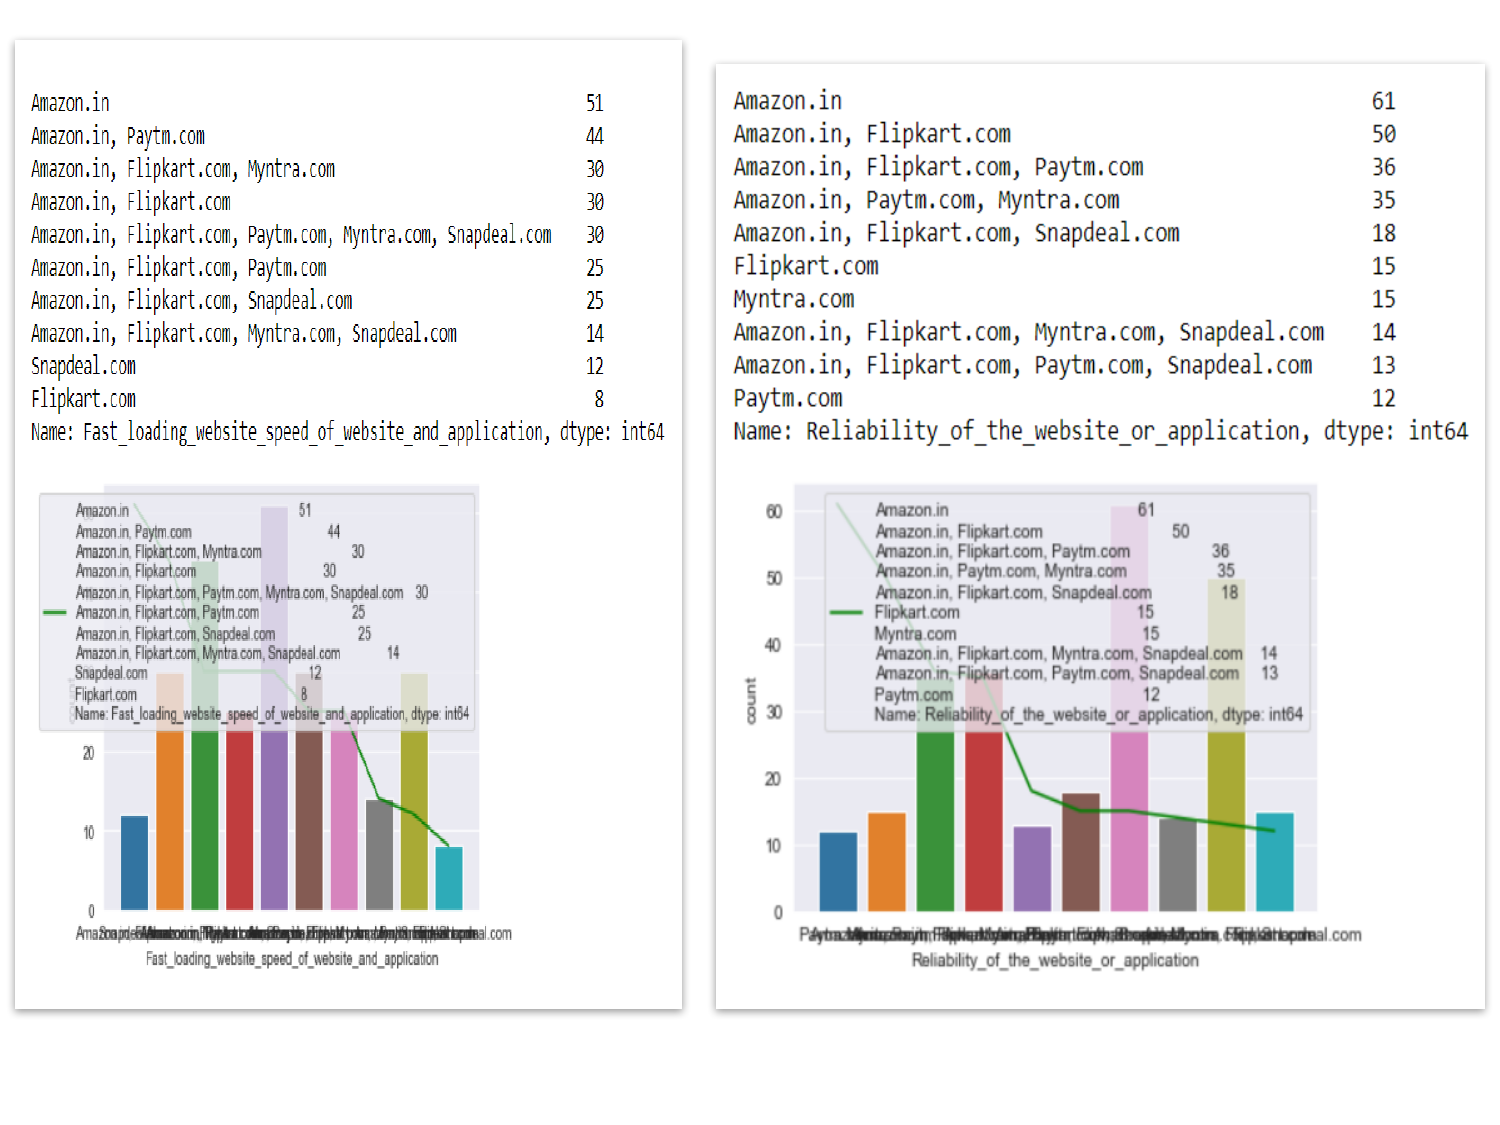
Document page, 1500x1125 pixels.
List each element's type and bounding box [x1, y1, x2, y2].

picture [730, 77, 1471, 996]
picture [29, 54, 668, 996]
